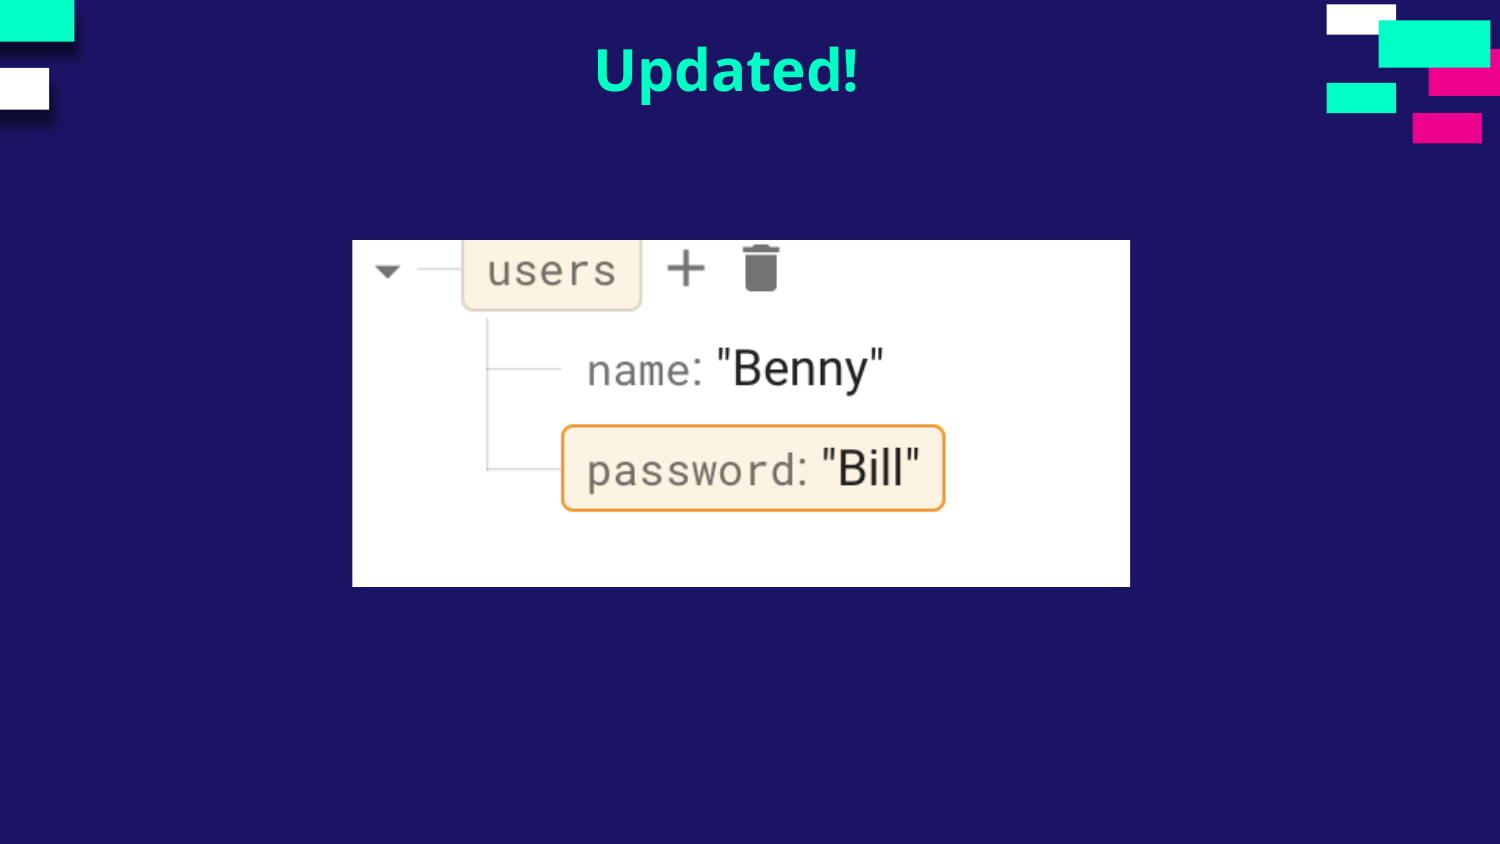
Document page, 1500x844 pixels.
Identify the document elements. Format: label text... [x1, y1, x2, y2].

text_box [0, 0, 75, 42]
text_box [1428, 48, 1500, 96]
text_box [0, 67, 50, 110]
picture [351, 239, 1131, 587]
text_box [1326, 4, 1397, 35]
title Updated! [443, 17, 1010, 128]
text_box [1412, 113, 1483, 144]
text_box [1378, 20, 1491, 68]
text_box [1326, 82, 1397, 114]
